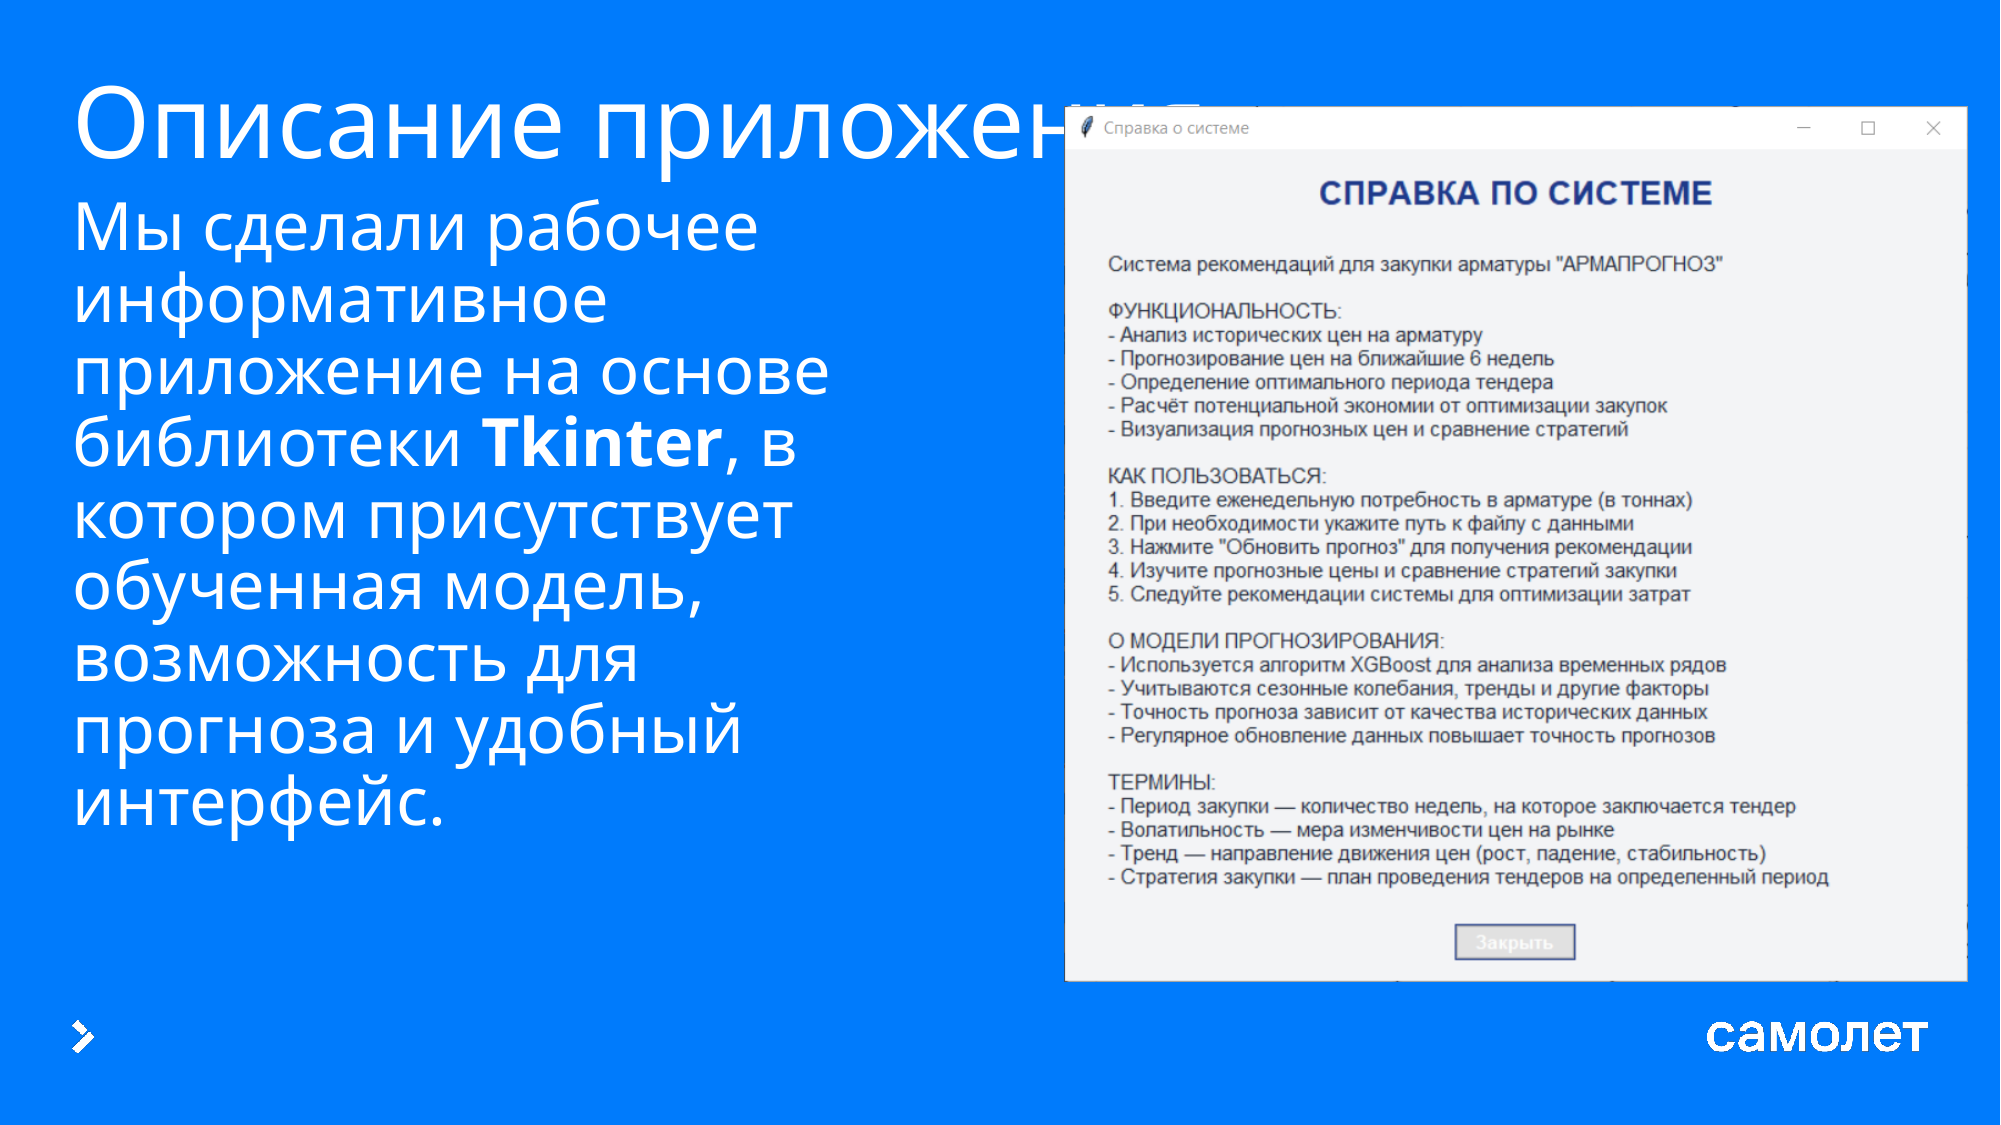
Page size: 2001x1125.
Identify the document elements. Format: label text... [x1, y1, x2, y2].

picture [1064, 106, 1968, 982]
title Описание приложения [72, 71, 1928, 180]
list Мы сделали рабочее информативное приложение на основе библиотеки Tkinter, в котором присутствует обученная модель, возможность для прогноза и удобный интерфейс. [72, 192, 950, 961]
picture [72, 1020, 94, 1053]
picture [1707, 1021, 1928, 1052]
